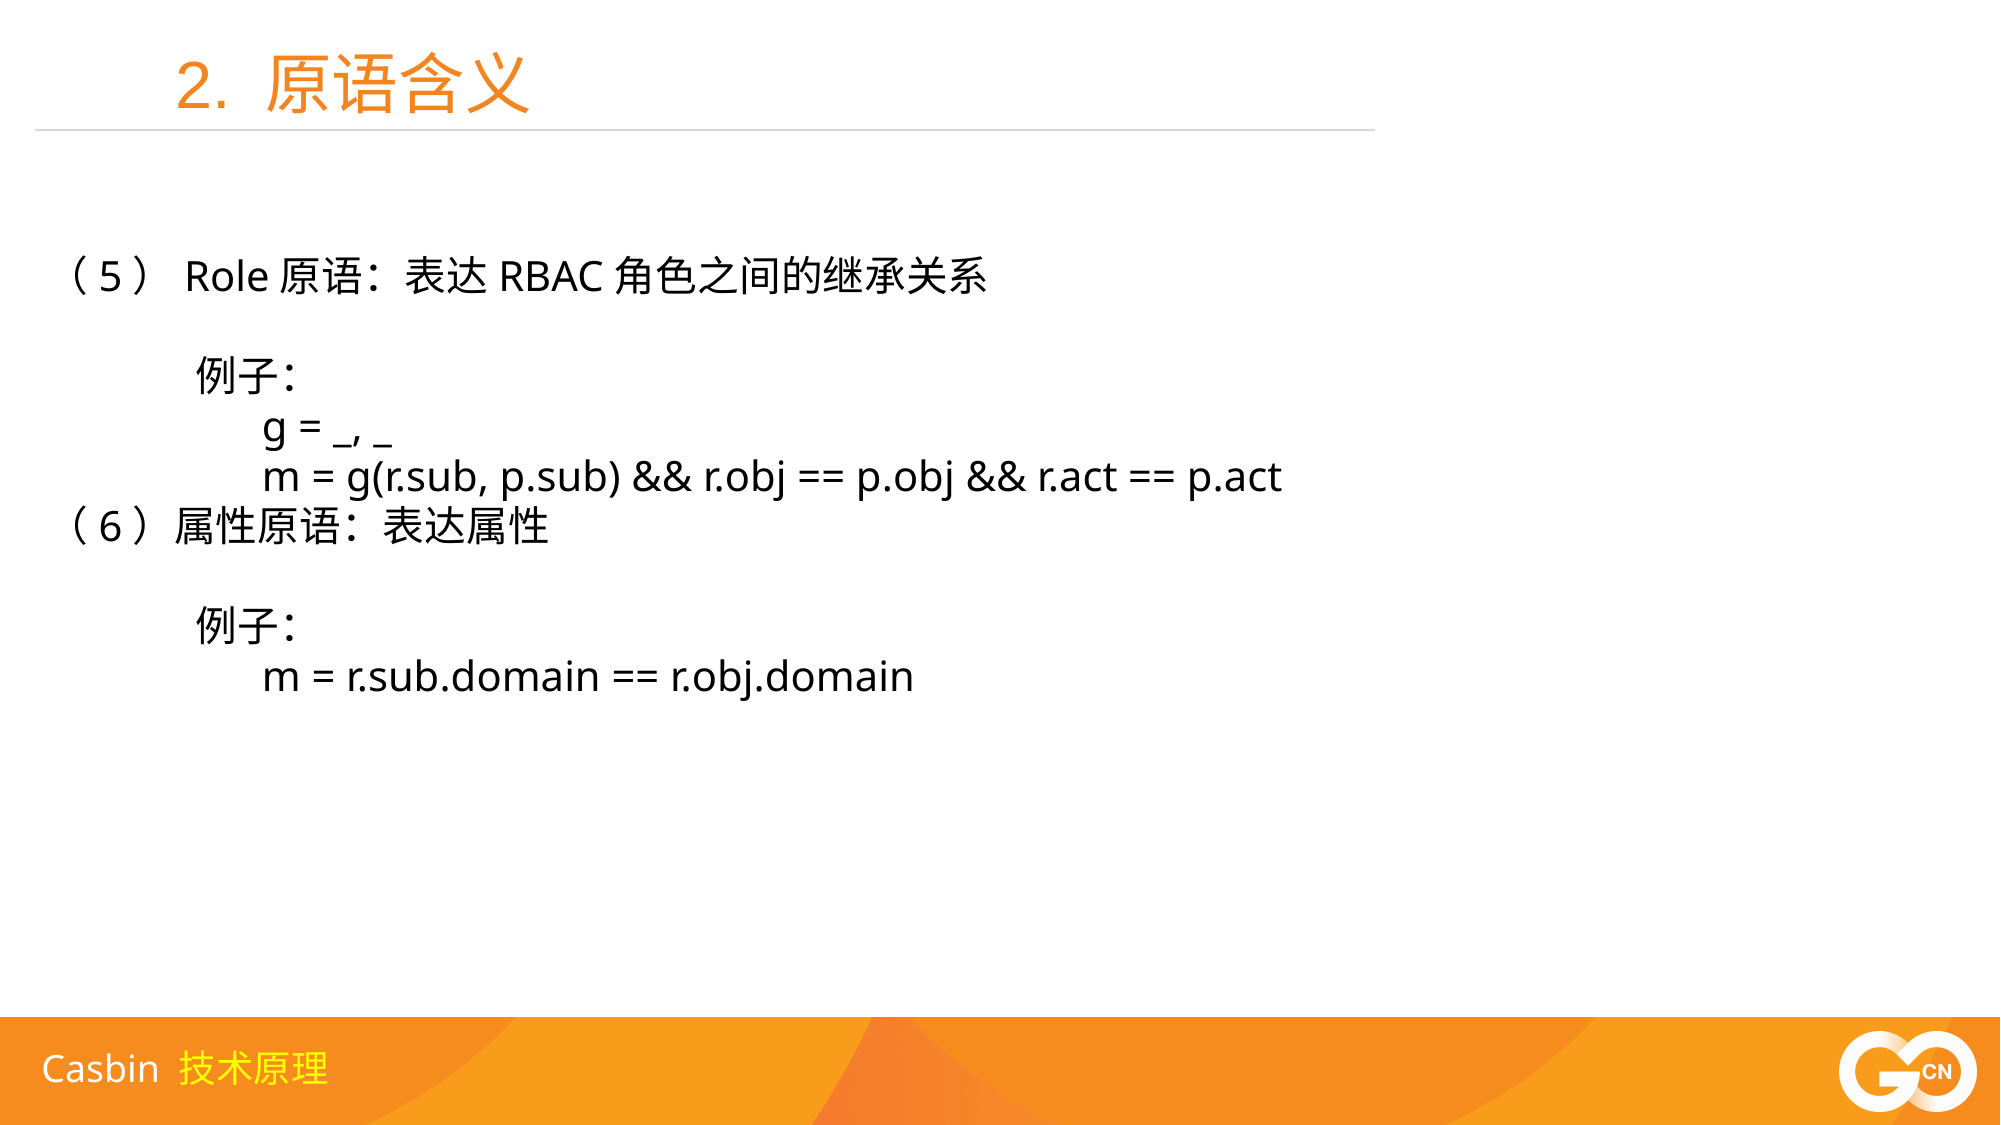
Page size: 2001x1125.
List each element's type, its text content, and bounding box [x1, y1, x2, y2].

text_box （5）Role原语：表达RBAC角色之间的继承关系 例子： g = _, _ m = g(r.sub, p.sub) && r.obj == p.obj && r.act == p.act （6）属性原语：表达属性 例子： m = r.sub.domain == r.obj.domain [19, 184, 1958, 982]
text_box 2. 原语含义 [160, 34, 547, 129]
text_box Casbin 技术原理 [26, 1030, 647, 1108]
picture [0, 1017, 2000, 1125]
